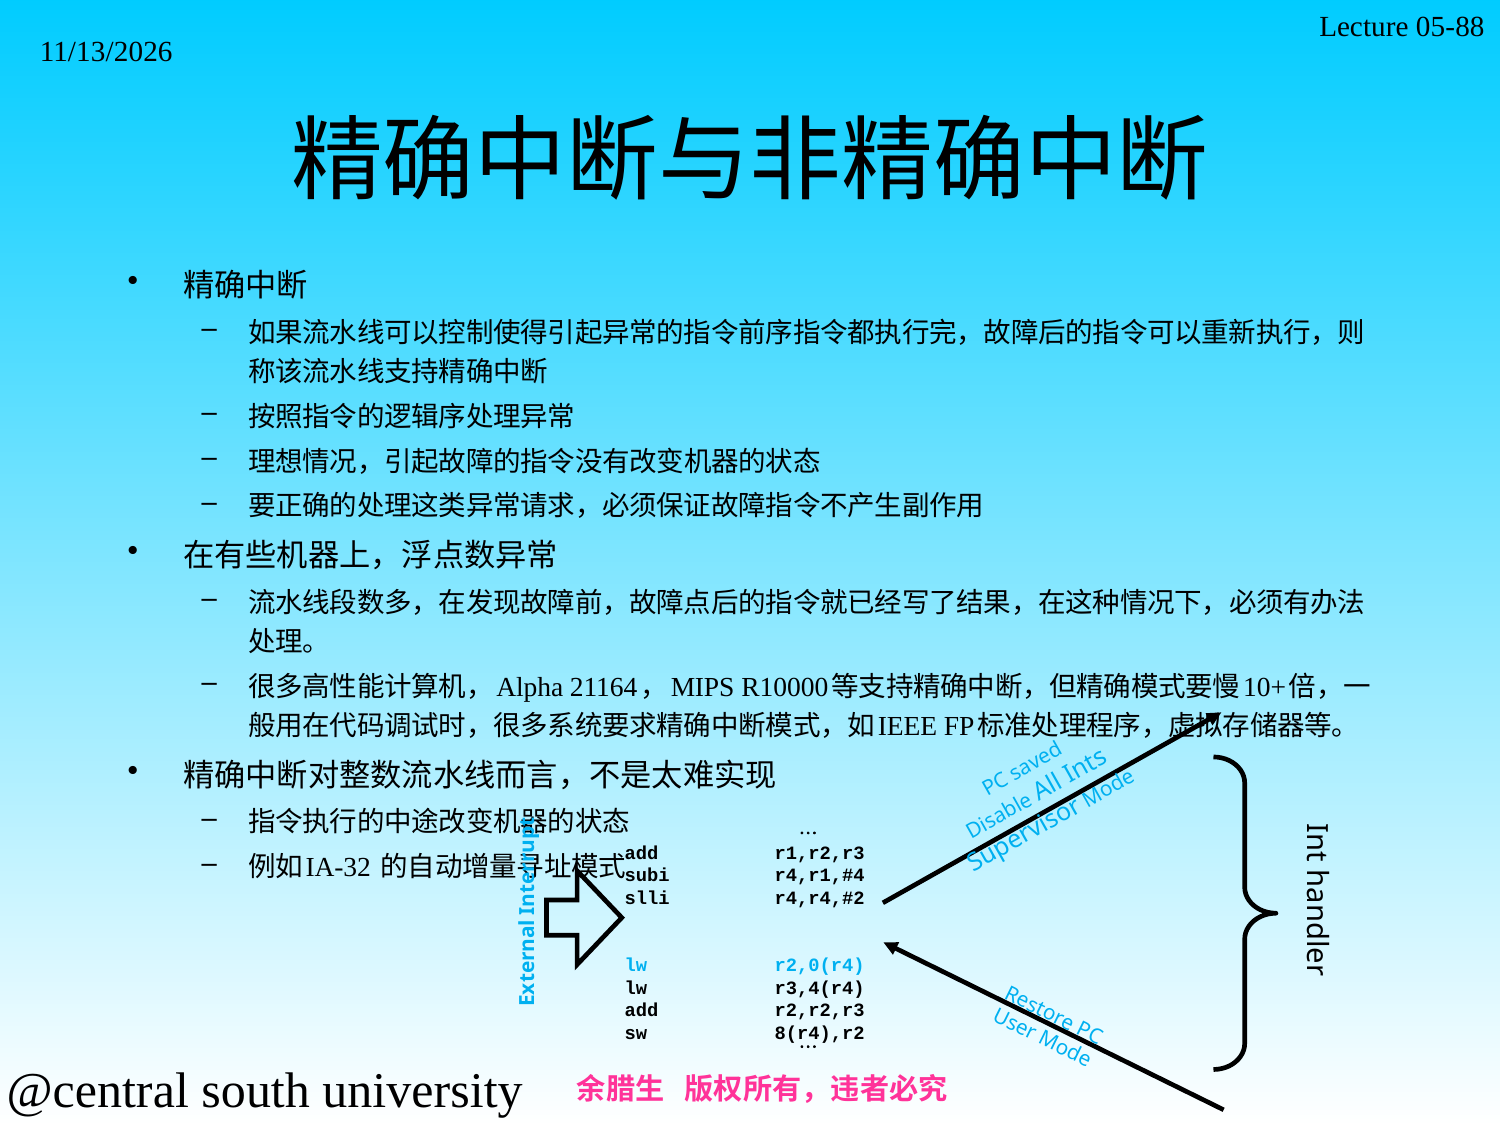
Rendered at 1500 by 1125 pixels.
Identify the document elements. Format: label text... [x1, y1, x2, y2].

title 精确中断与非精确中断 [112, 62, 1388, 249]
list 精确中断 如果流水线可以控制使得引起异常的指令前序指令都执行完，故障后的指令可以重新执行，则称该流水线支持精确中断 按照指令的逻辑序处理异常 理想情况，引起故障的指令没有改变机器的状态 要正确的处理这类异常请求，必须保证故障指令不产生副作用 在有些机器上，浮点数异常 流水线段数多，在发现故障前，故障点后的指令就已经写了结果，在这种情况下，必须有办法处理。 很多高性能计算机，Alpha 21164，MIPS R10000等支持精确中断，但精确模式要慢10+倍，一般用在代码调试时，很多系统要求精确中断模式，如IEEE FP标准处理程序，虚拟存储器等。 精确中断对整数流水线而言，不是太难实现 指令执行的中途改变机器的状态 例如IA-32 的自动增量寻址模式 [112, 249, 1388, 925]
slide_number Lecture 05-88 [1187, 0, 1500, 76]
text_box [505, 746, 1344, 1070]
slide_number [24, 24, 432, 101]
footer 余腊生 版权所有，违者必究 [524, 1078, 1001, 1125]
